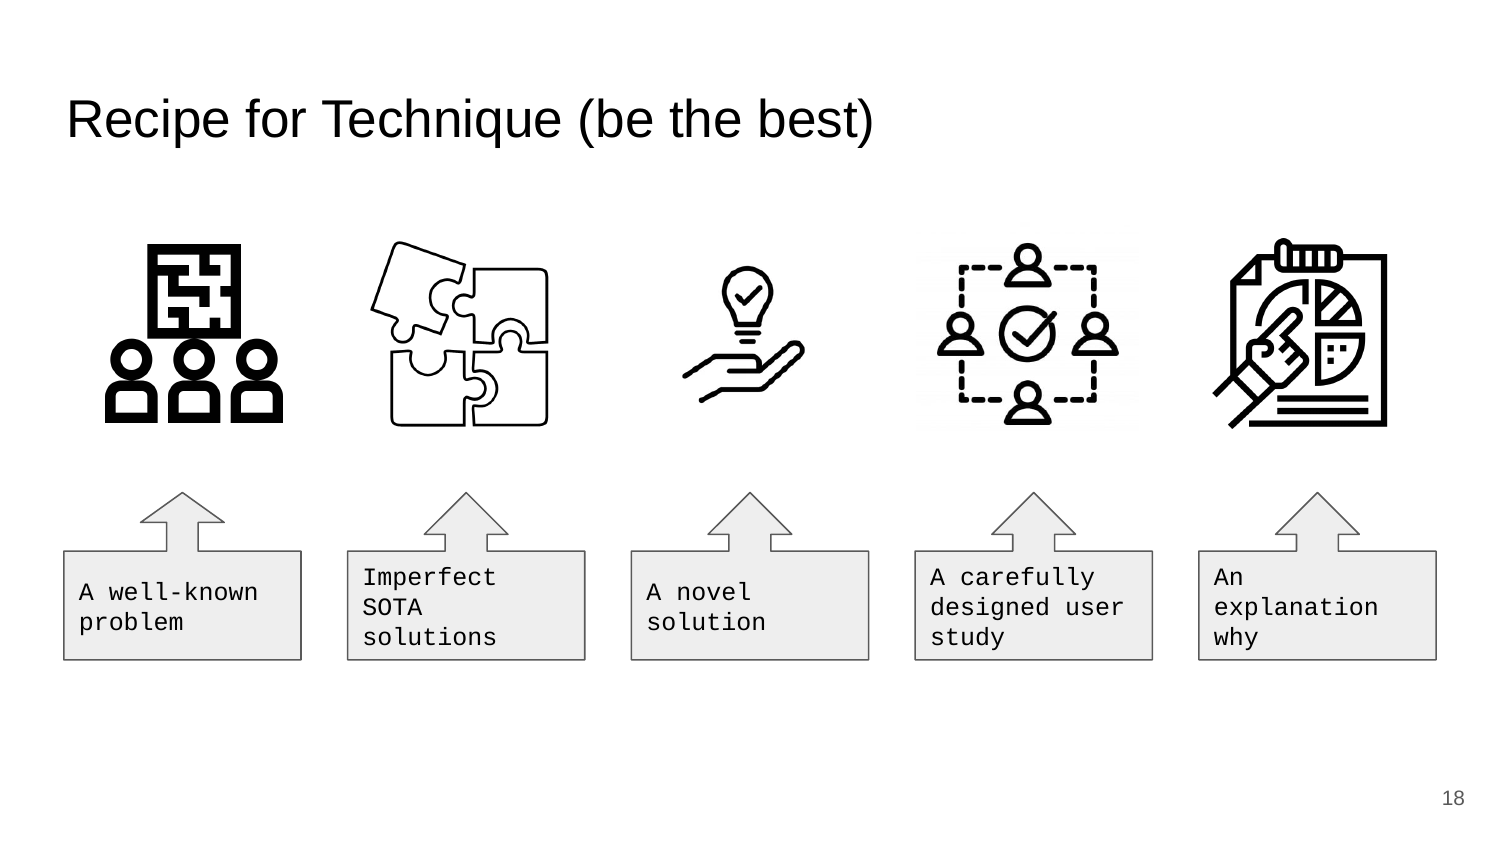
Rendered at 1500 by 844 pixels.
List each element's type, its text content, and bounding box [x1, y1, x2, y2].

slide_number ‹#› [1389, 764, 1480, 830]
text_box A well-known problem [63, 492, 302, 660]
text_box A carefully designed user study [915, 492, 1153, 660]
picture [1203, 238, 1395, 430]
text_box A novel solution [631, 492, 869, 660]
text_box Imperfect SOTA solutions [347, 492, 585, 660]
picture [635, 225, 852, 442]
title Recipe for Technique (be the best) [51, 69, 1449, 164]
picture [104, 244, 283, 423]
picture [916, 222, 1139, 446]
text_box An explanation why [1198, 492, 1437, 660]
picture [348, 222, 571, 445]
